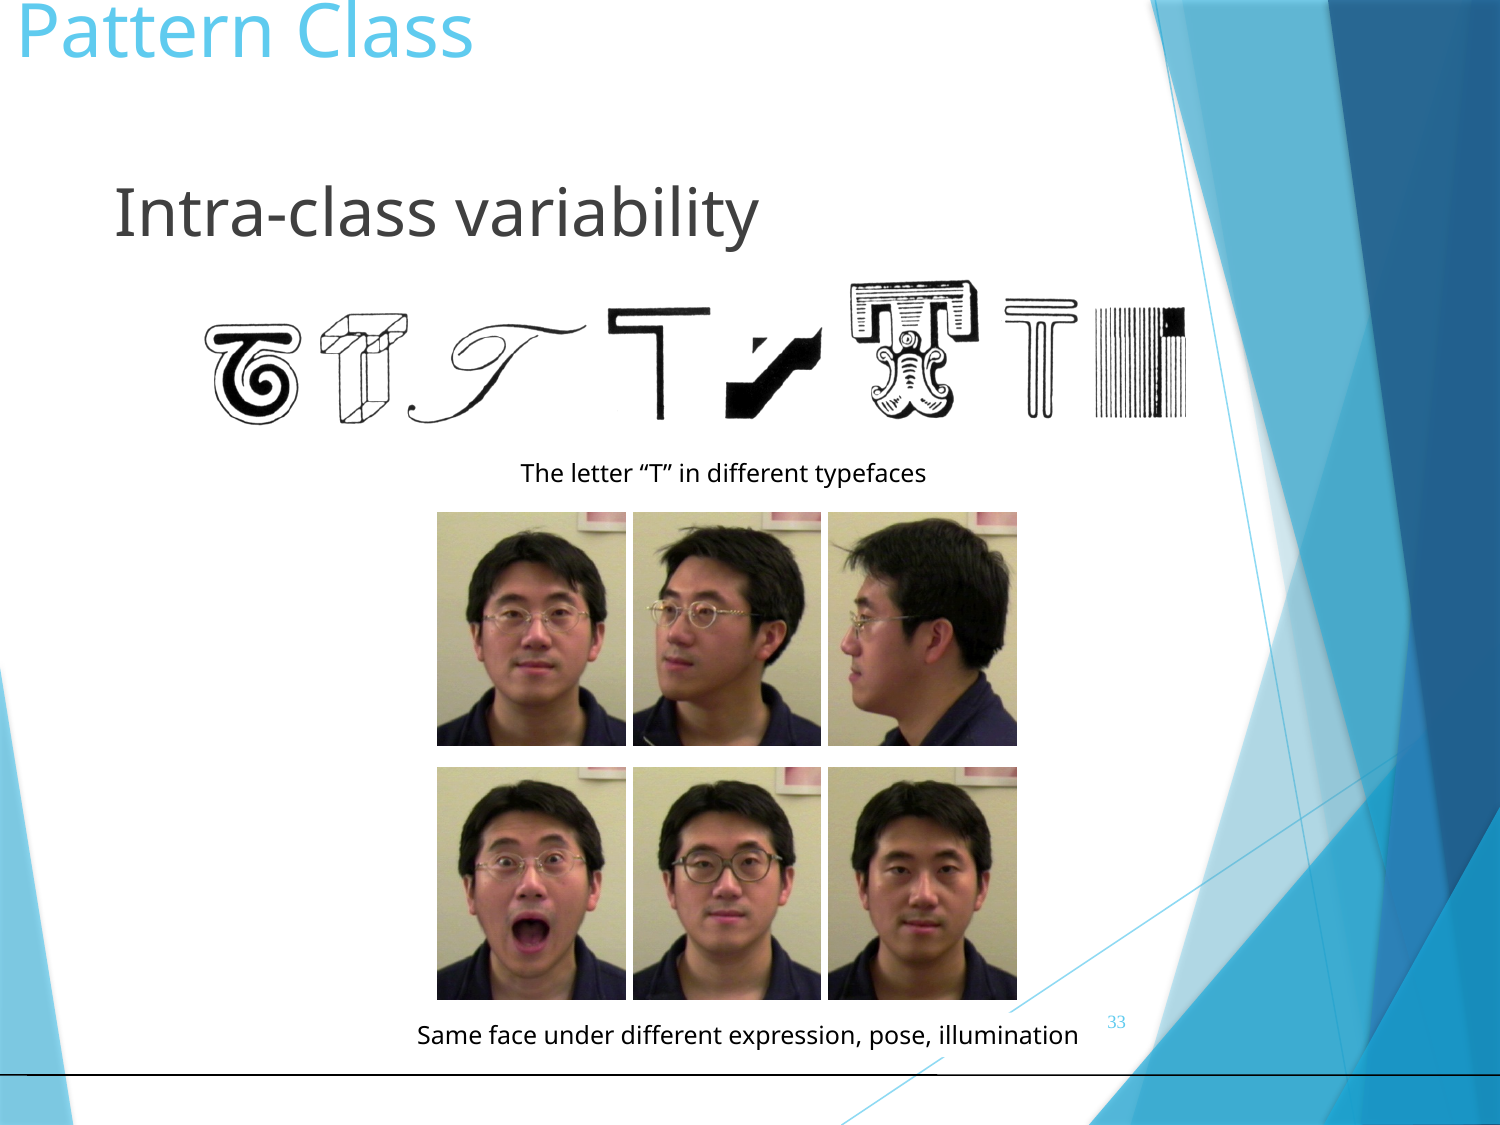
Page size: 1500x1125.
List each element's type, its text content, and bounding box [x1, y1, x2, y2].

text_box The letter “T” in different typefaces [505, 460, 942, 495]
text_box Same face under different expression, pose, illumination [402, 1012, 1103, 1058]
list Intra-class variability [99, 162, 1500, 275]
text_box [436, 511, 1017, 1001]
slide_number 33 [1057, 991, 1142, 1051]
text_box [199, 273, 1201, 451]
title Pattern Class [0, 0, 1211, 163]
